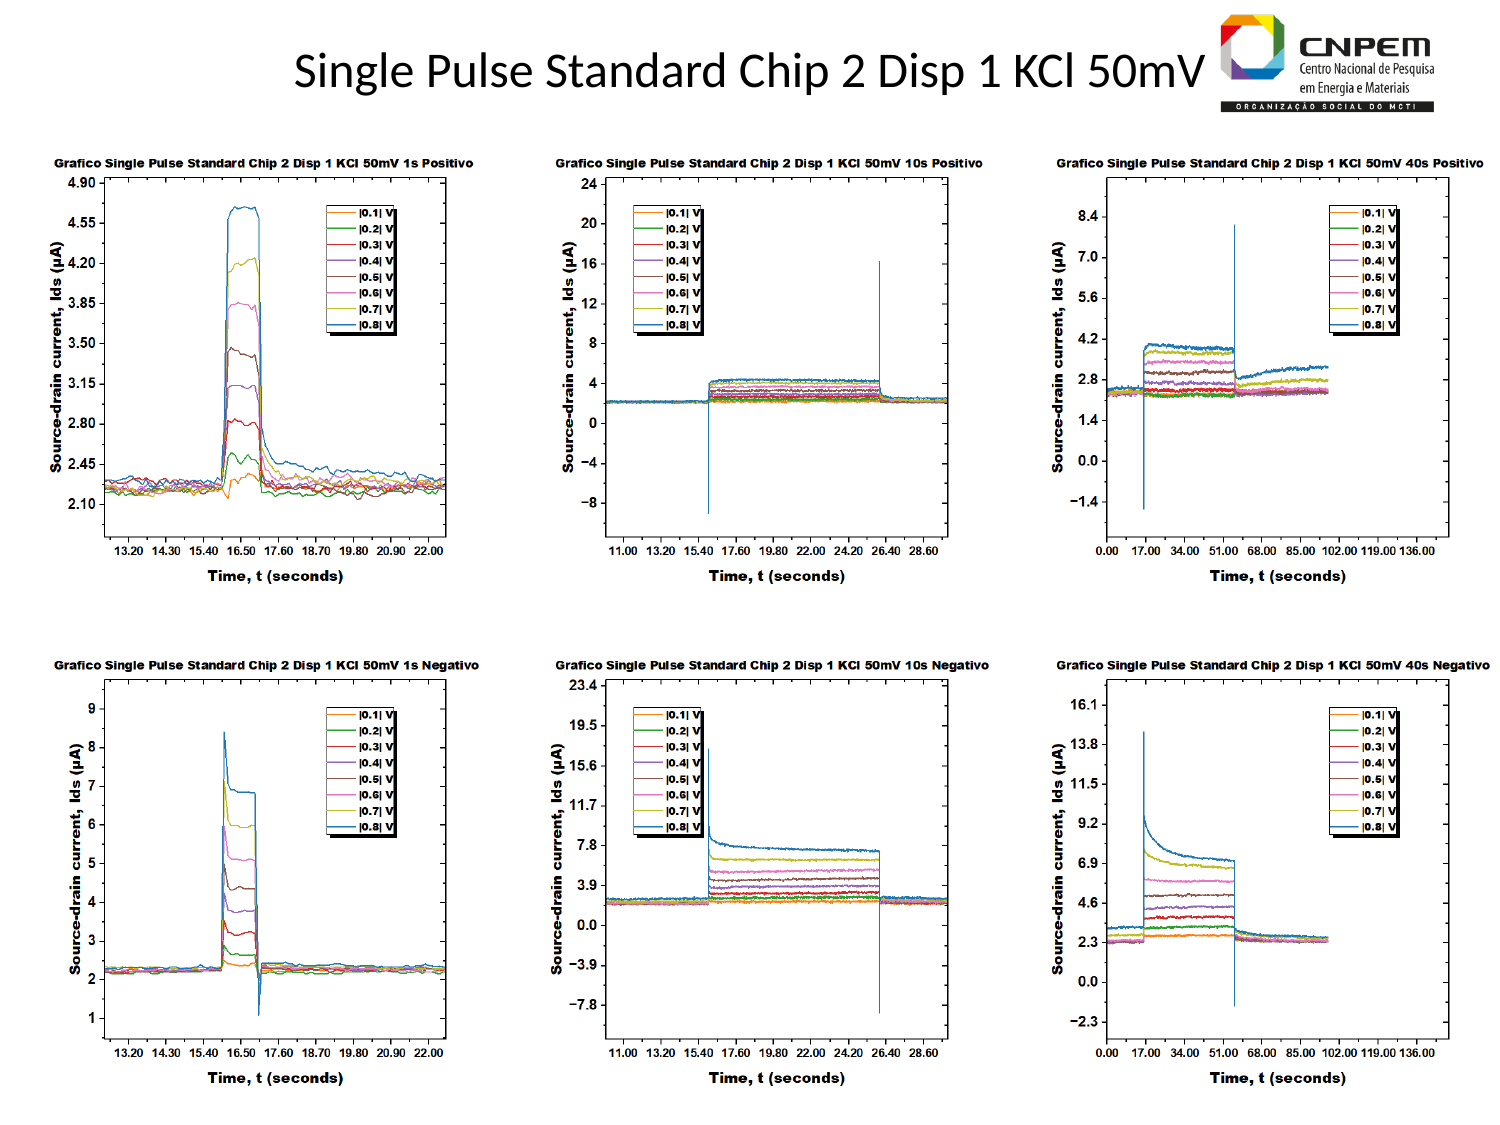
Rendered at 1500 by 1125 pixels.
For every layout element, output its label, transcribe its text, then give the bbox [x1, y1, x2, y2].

text_box Single Pulse Standard Chip 2 Disp 1 KCl 50mV [279, 29, 1194, 105]
picture [14, 1, 1500, 1122]
